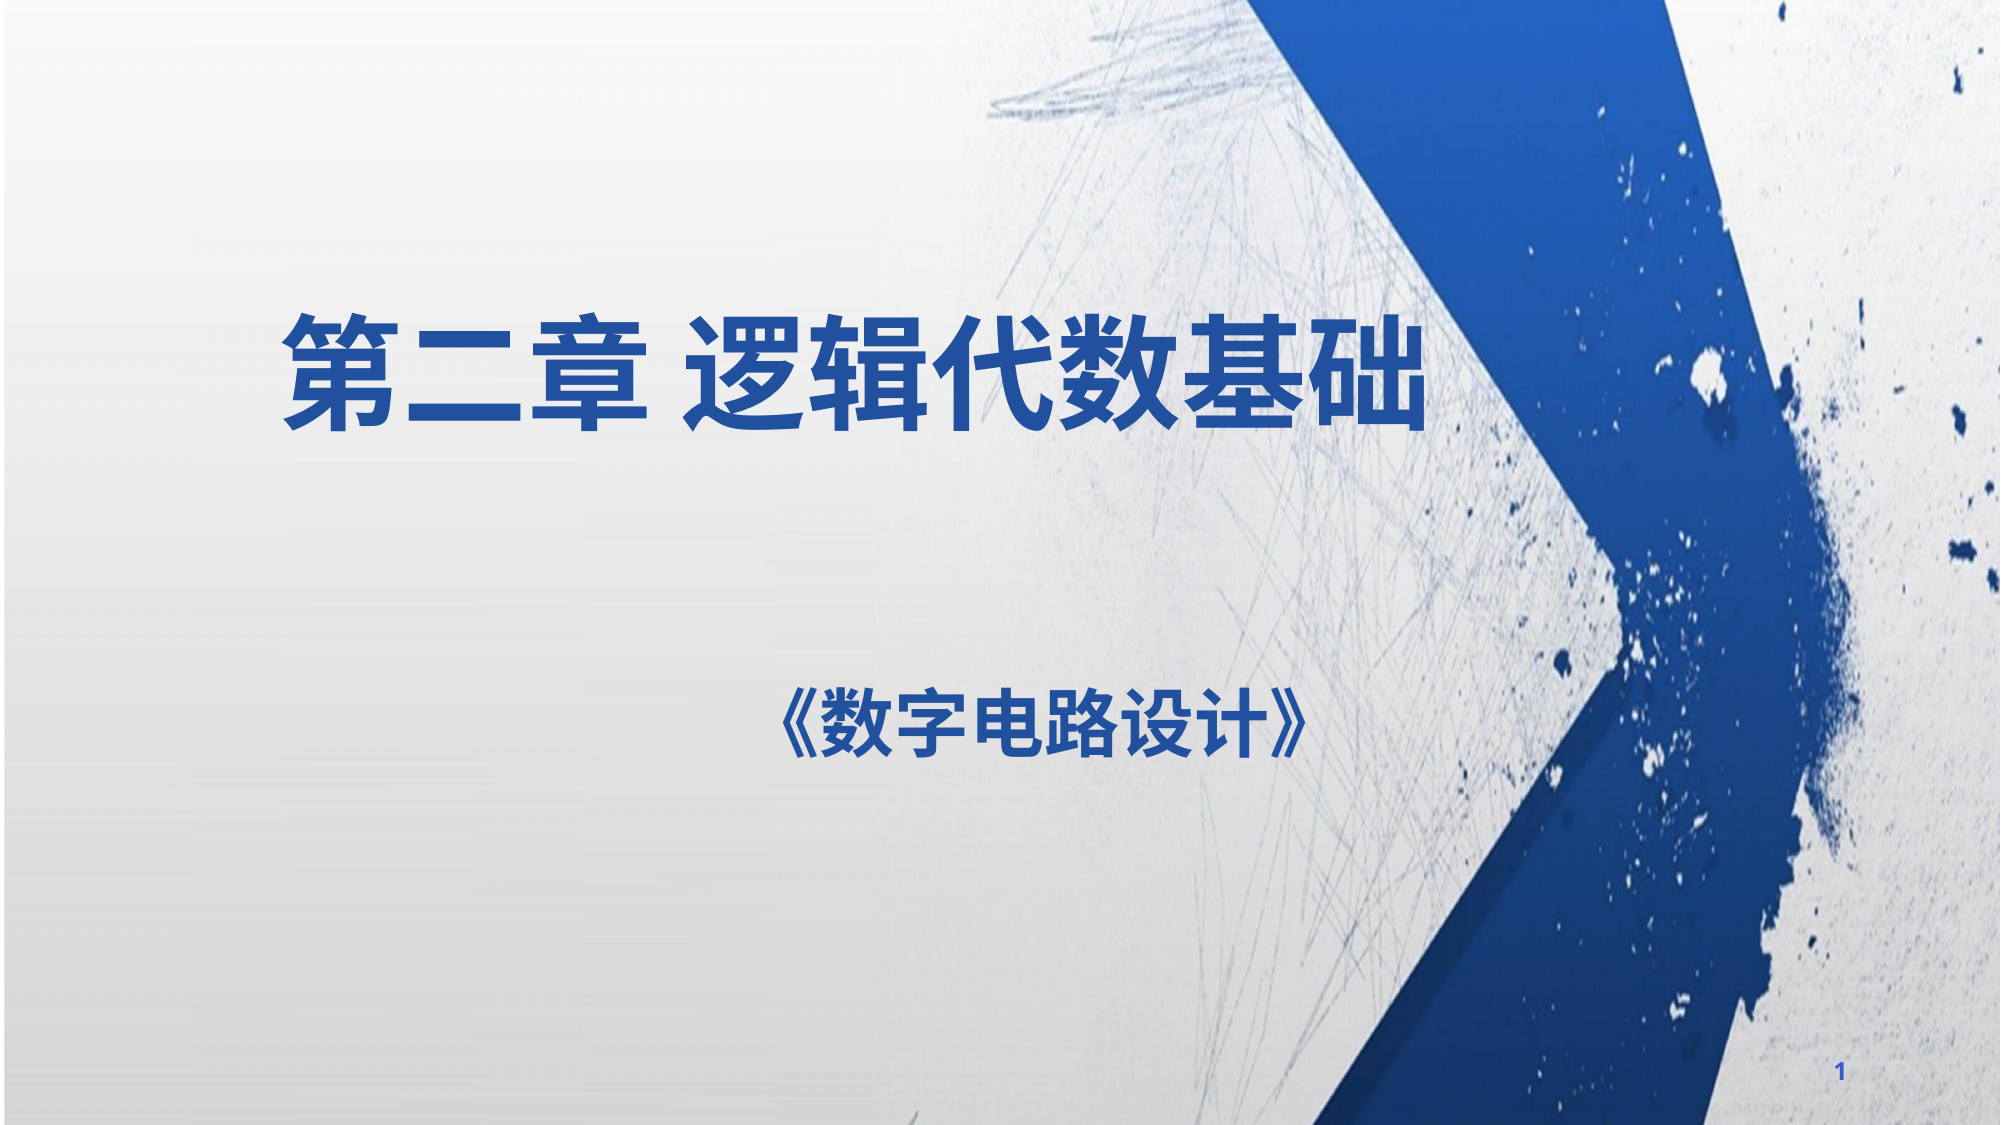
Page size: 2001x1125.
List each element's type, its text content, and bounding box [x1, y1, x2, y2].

picture [0, 0, 2000, 1125]
title 第二章 逻辑代数基础 [249, 184, 1459, 576]
slide_number 1 [1412, 1042, 1863, 1103]
subtitle 《数字电路设计》 [249, 590, 1360, 863]
